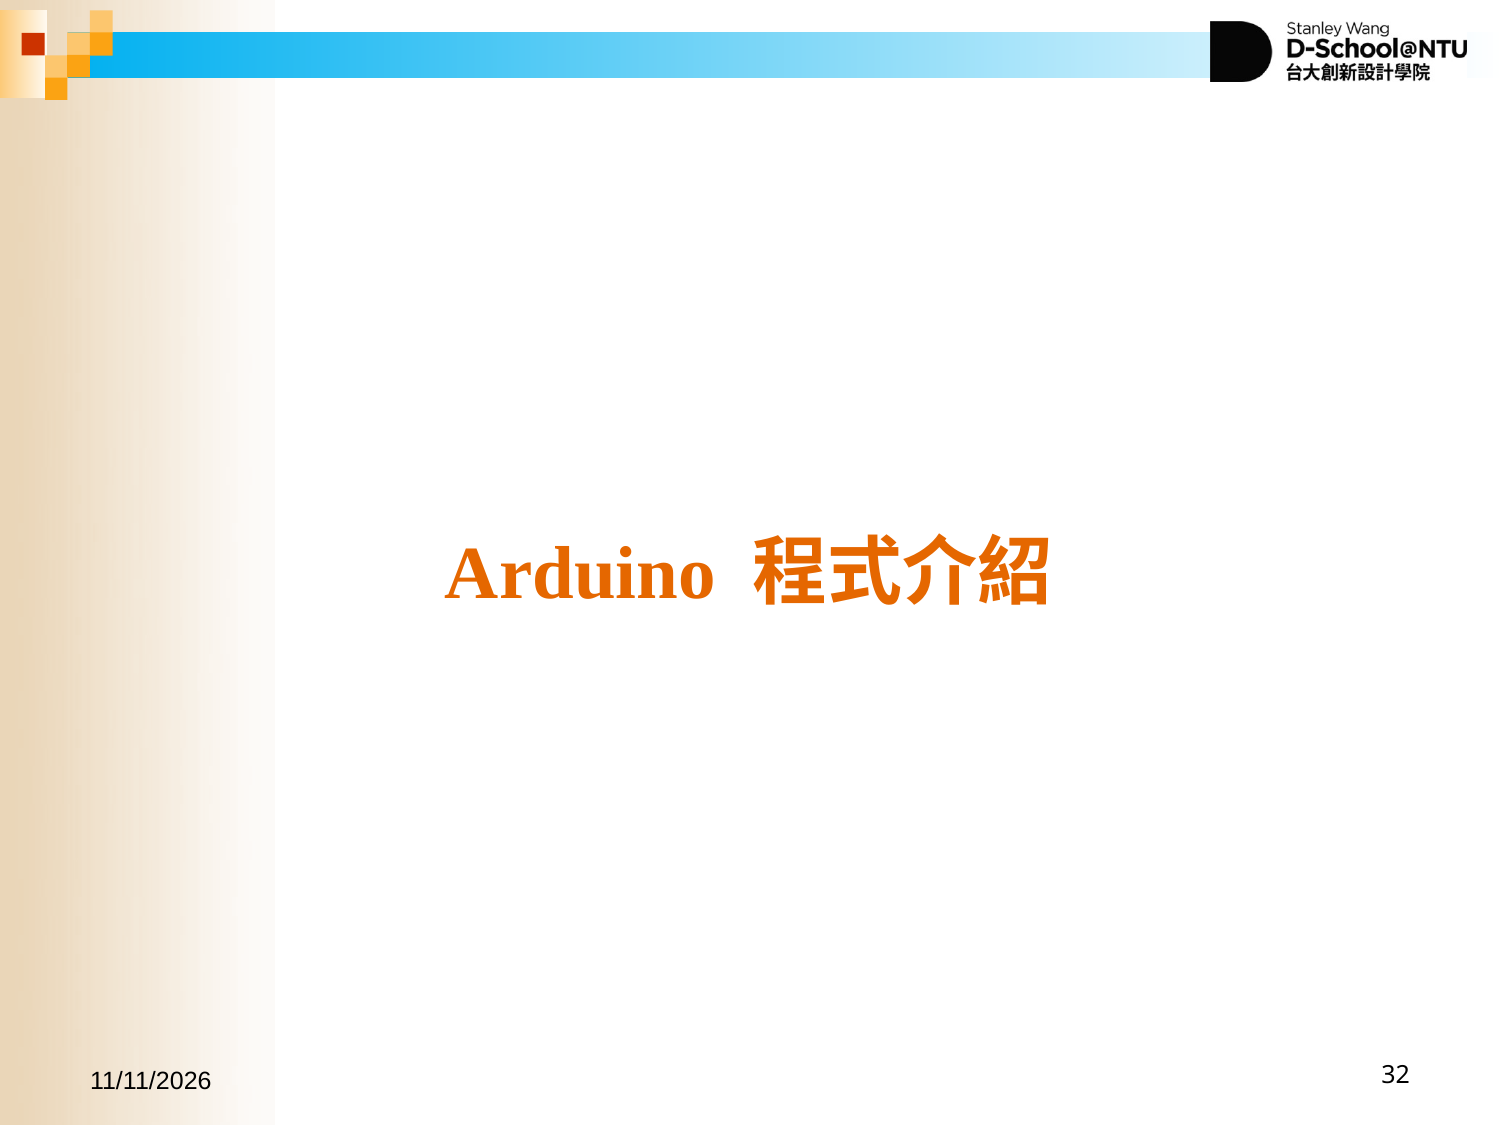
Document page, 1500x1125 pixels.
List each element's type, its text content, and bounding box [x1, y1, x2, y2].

slide_number 32 [1074, 1025, 1425, 1100]
picture [1210, 21, 1467, 82]
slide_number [75, 1024, 425, 1103]
title Arduino 程式介紹 [230, 456, 1268, 682]
